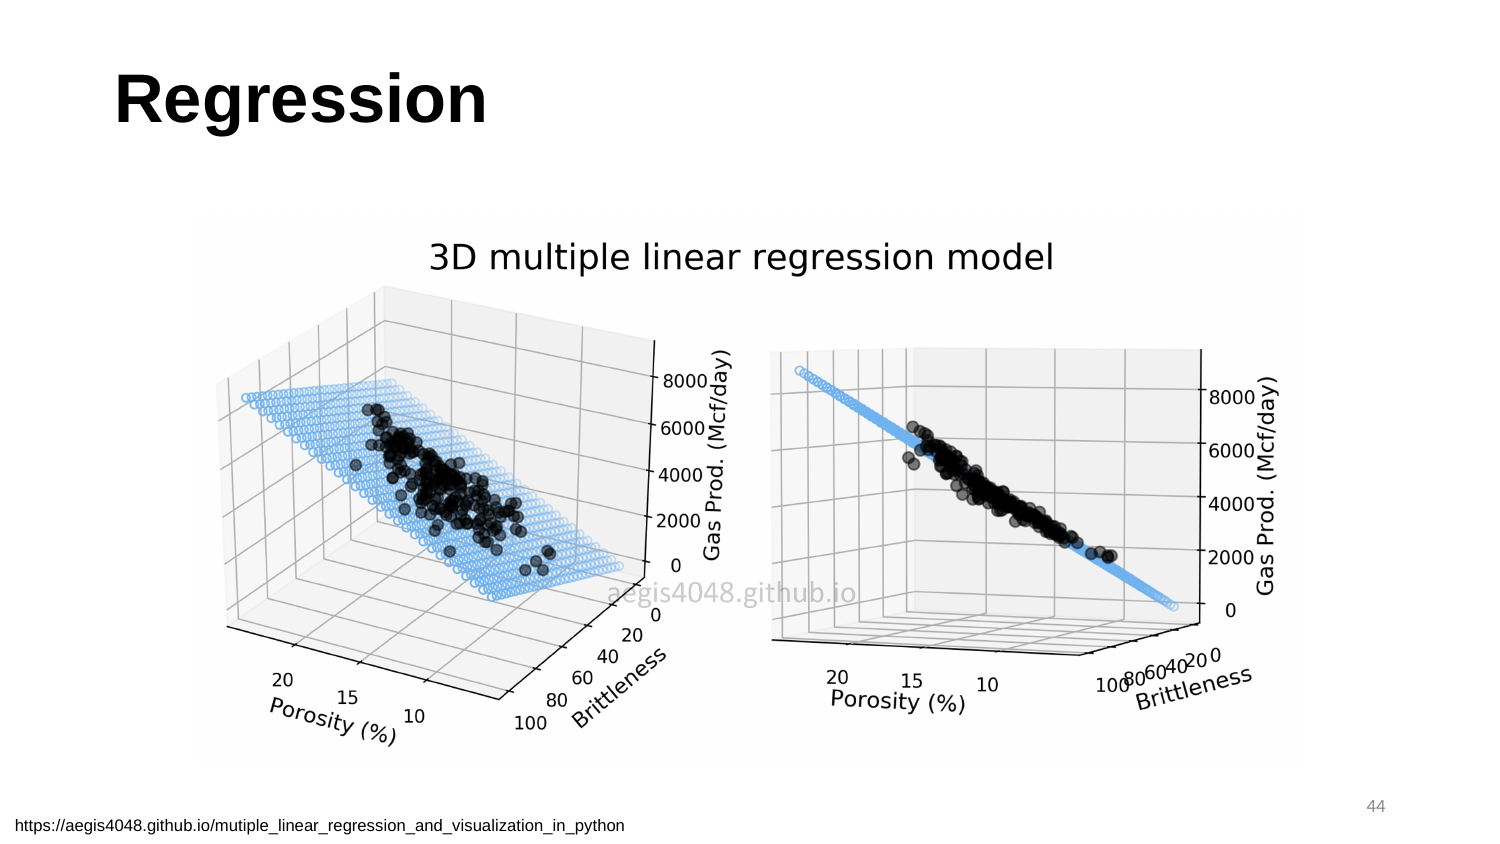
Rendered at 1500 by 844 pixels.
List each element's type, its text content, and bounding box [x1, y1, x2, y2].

text_box https://aegis4048.github.io/mutiple_linear_regression_and_visualization_in_python [0, 807, 750, 843]
picture [196, 212, 1304, 764]
slide_number 44 [1059, 782, 1397, 827]
title Regression [103, 36, 1321, 164]
